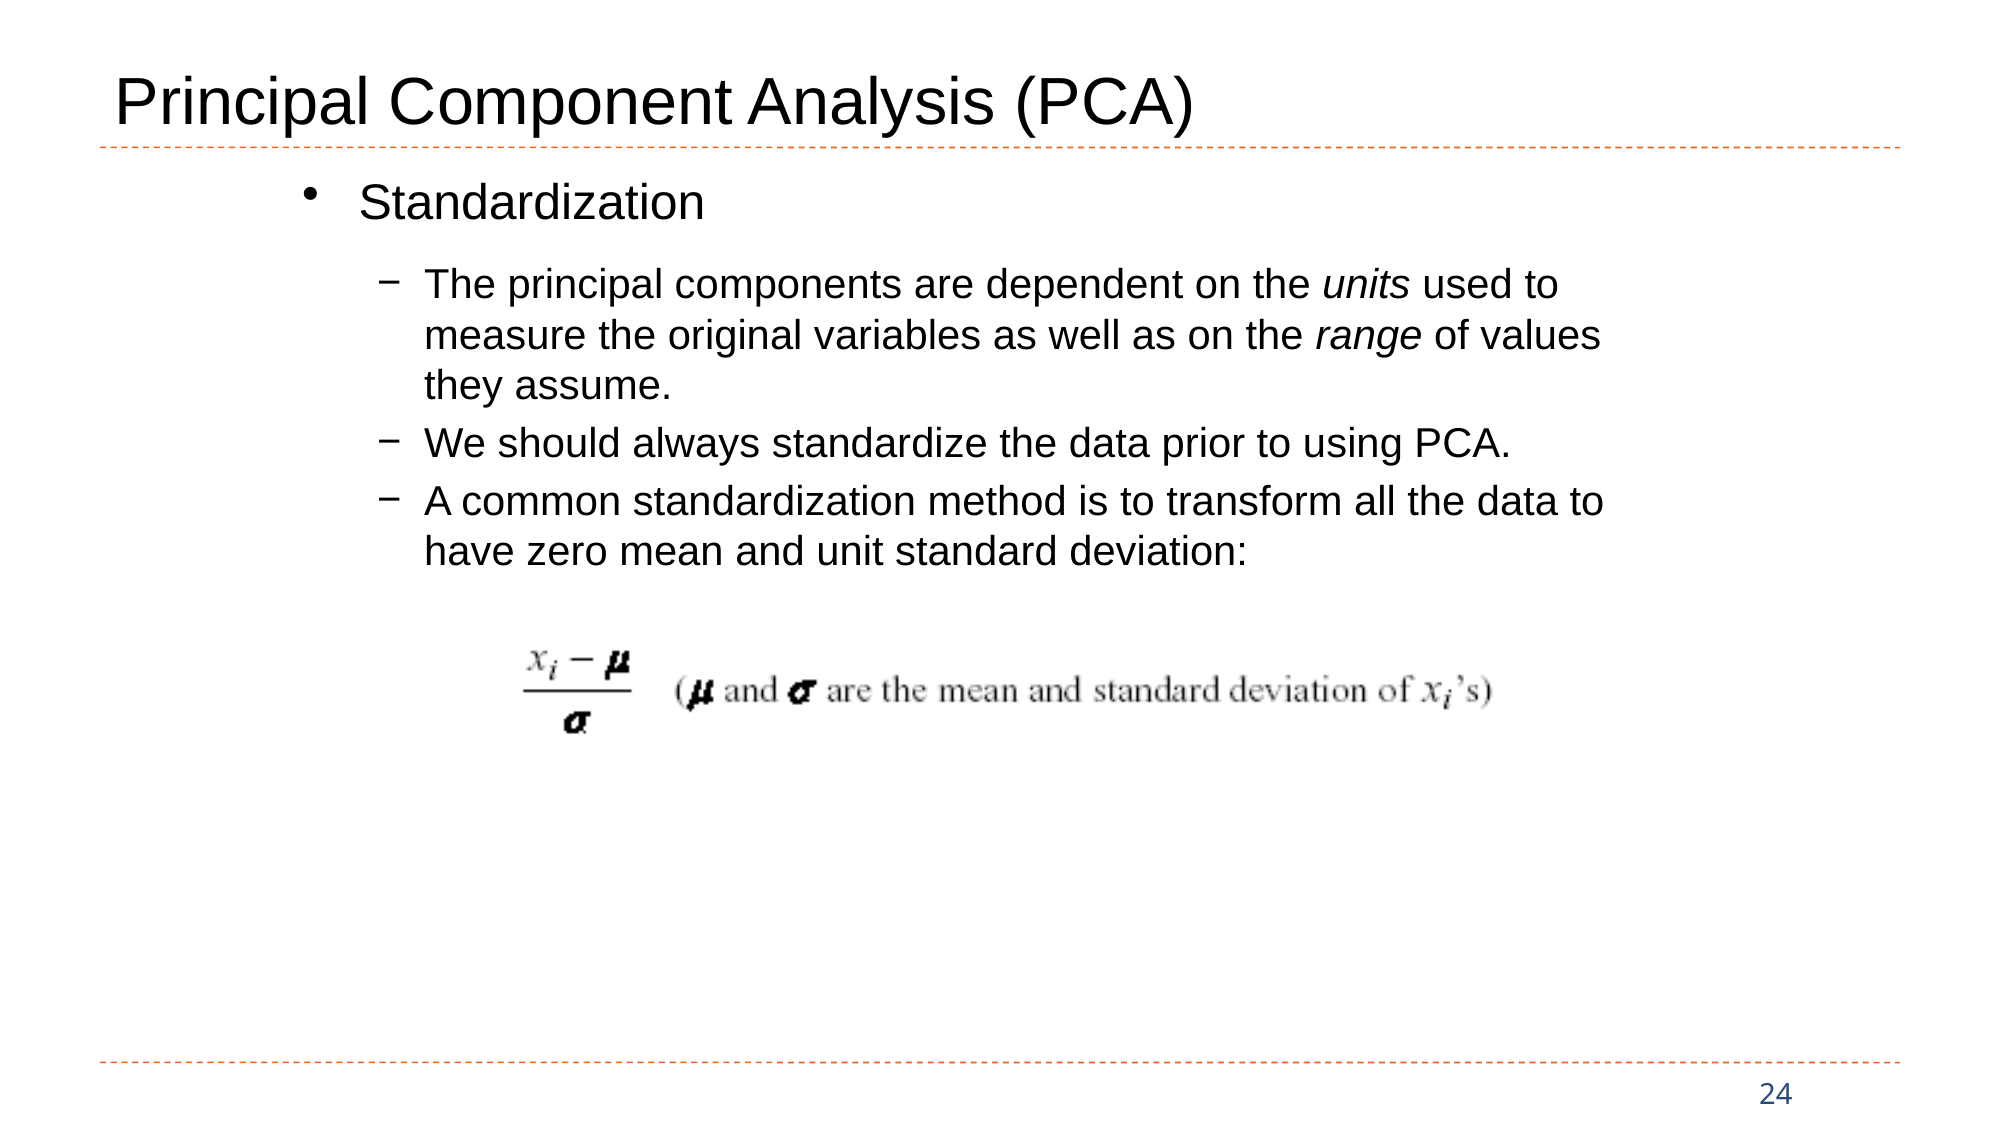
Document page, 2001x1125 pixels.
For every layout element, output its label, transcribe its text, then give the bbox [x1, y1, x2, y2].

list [512, 637, 1501, 751]
text_box The principal components are dependent on the units used to measure the original variables as well as on the range of values they assume. We should always standardize the data prior to using PCA. A common standardization method is to transform all the data to have zero mean and unit standard deviation: [287, 249, 1700, 588]
title Principal Component Analysis (PCA) [99, 24, 1900, 146]
text_box Standardization [287, 162, 1700, 238]
